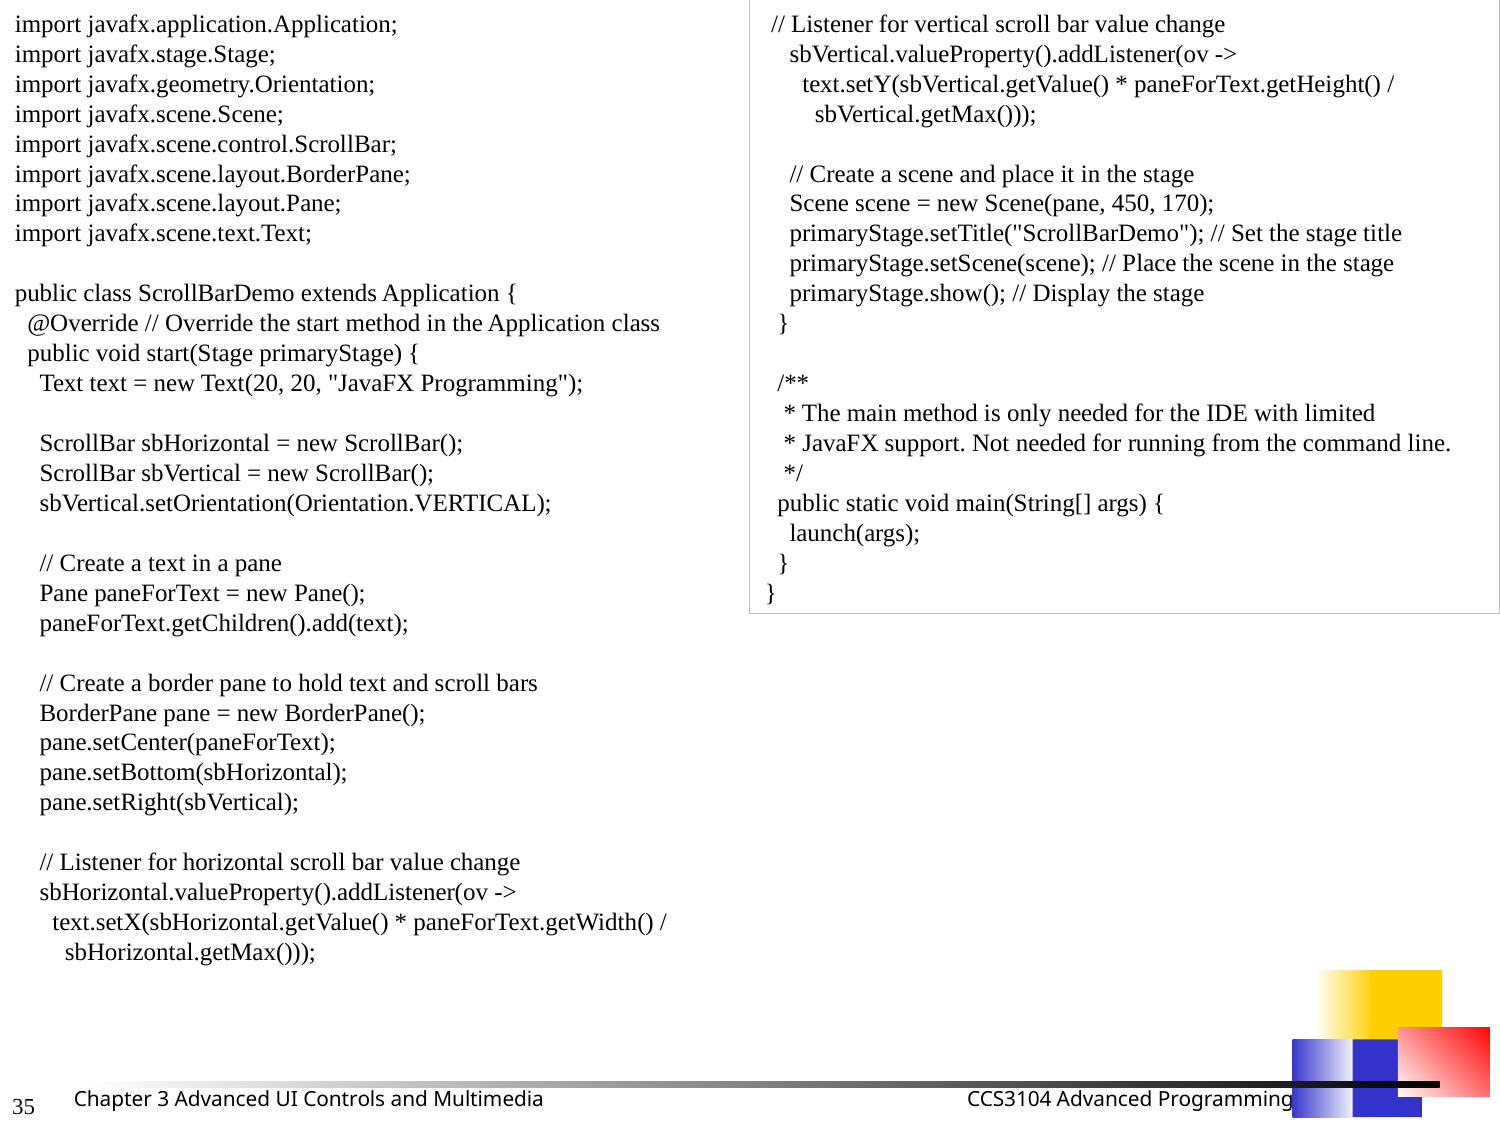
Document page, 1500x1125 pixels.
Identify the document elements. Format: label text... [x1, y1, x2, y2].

text_box import javafx.application.Application; import javafx.stage.Stage; import javafx.geometry.Orientation; import javafx.scene.Scene; import javafx.scene.control.ScrollBar; import javafx.scene.layout.BorderPane; import javafx.scene.layout.Pane; import javafx.scene.text.Text; public class ScrollBarDemo extends Application { @Override // Override the start method in the Application class public void start(Stage primaryStage) { Text text = new Text(20, 20, "JavaFX Programming"); ScrollBar sbHorizontal = new ScrollBar(); ScrollBar sbVertical = new ScrollBar(); sbVertical.setOrientation(Orientation.VERTICAL); // Create a text in a pane Pane paneForText = new Pane(); paneForText.getChildren().add(text); // Create a border pane to hold text and scroll bars BorderPane pane = new BorderPane(); pane.setCenter(paneForText); pane.setBottom(sbHorizontal); pane.setRight(sbVertical); // Listener for horizontal scroll bar value change sbHorizontal.valueProperty().addListener(ov -> text.setX(sbHorizontal.getValue() * paneForText.getWidth() / sbHorizontal.getMax())); [0, 0, 750, 1033]
text_box // Listener for vertical scroll bar value change sbVertical.valueProperty().addListener(ov -> text.setY(sbVertical.getValue() * paneForText.getHeight() / sbVertical.getMax())); // Create a scene and place it in the stage Scene scene = new Scene(pane, 450, 170); primaryStage.setTitle("ScrollBarDemo"); // Set the stage title primaryStage.setScene(scene); // Place the scene in the stage primaryStage.show(); // Display the stage } /** * The main method is only needed for the IDE with limited * JavaFX support. Not needed for running from the command line. */ public static void main(String[] args) { launch(args); } } [749, 0, 1500, 614]
